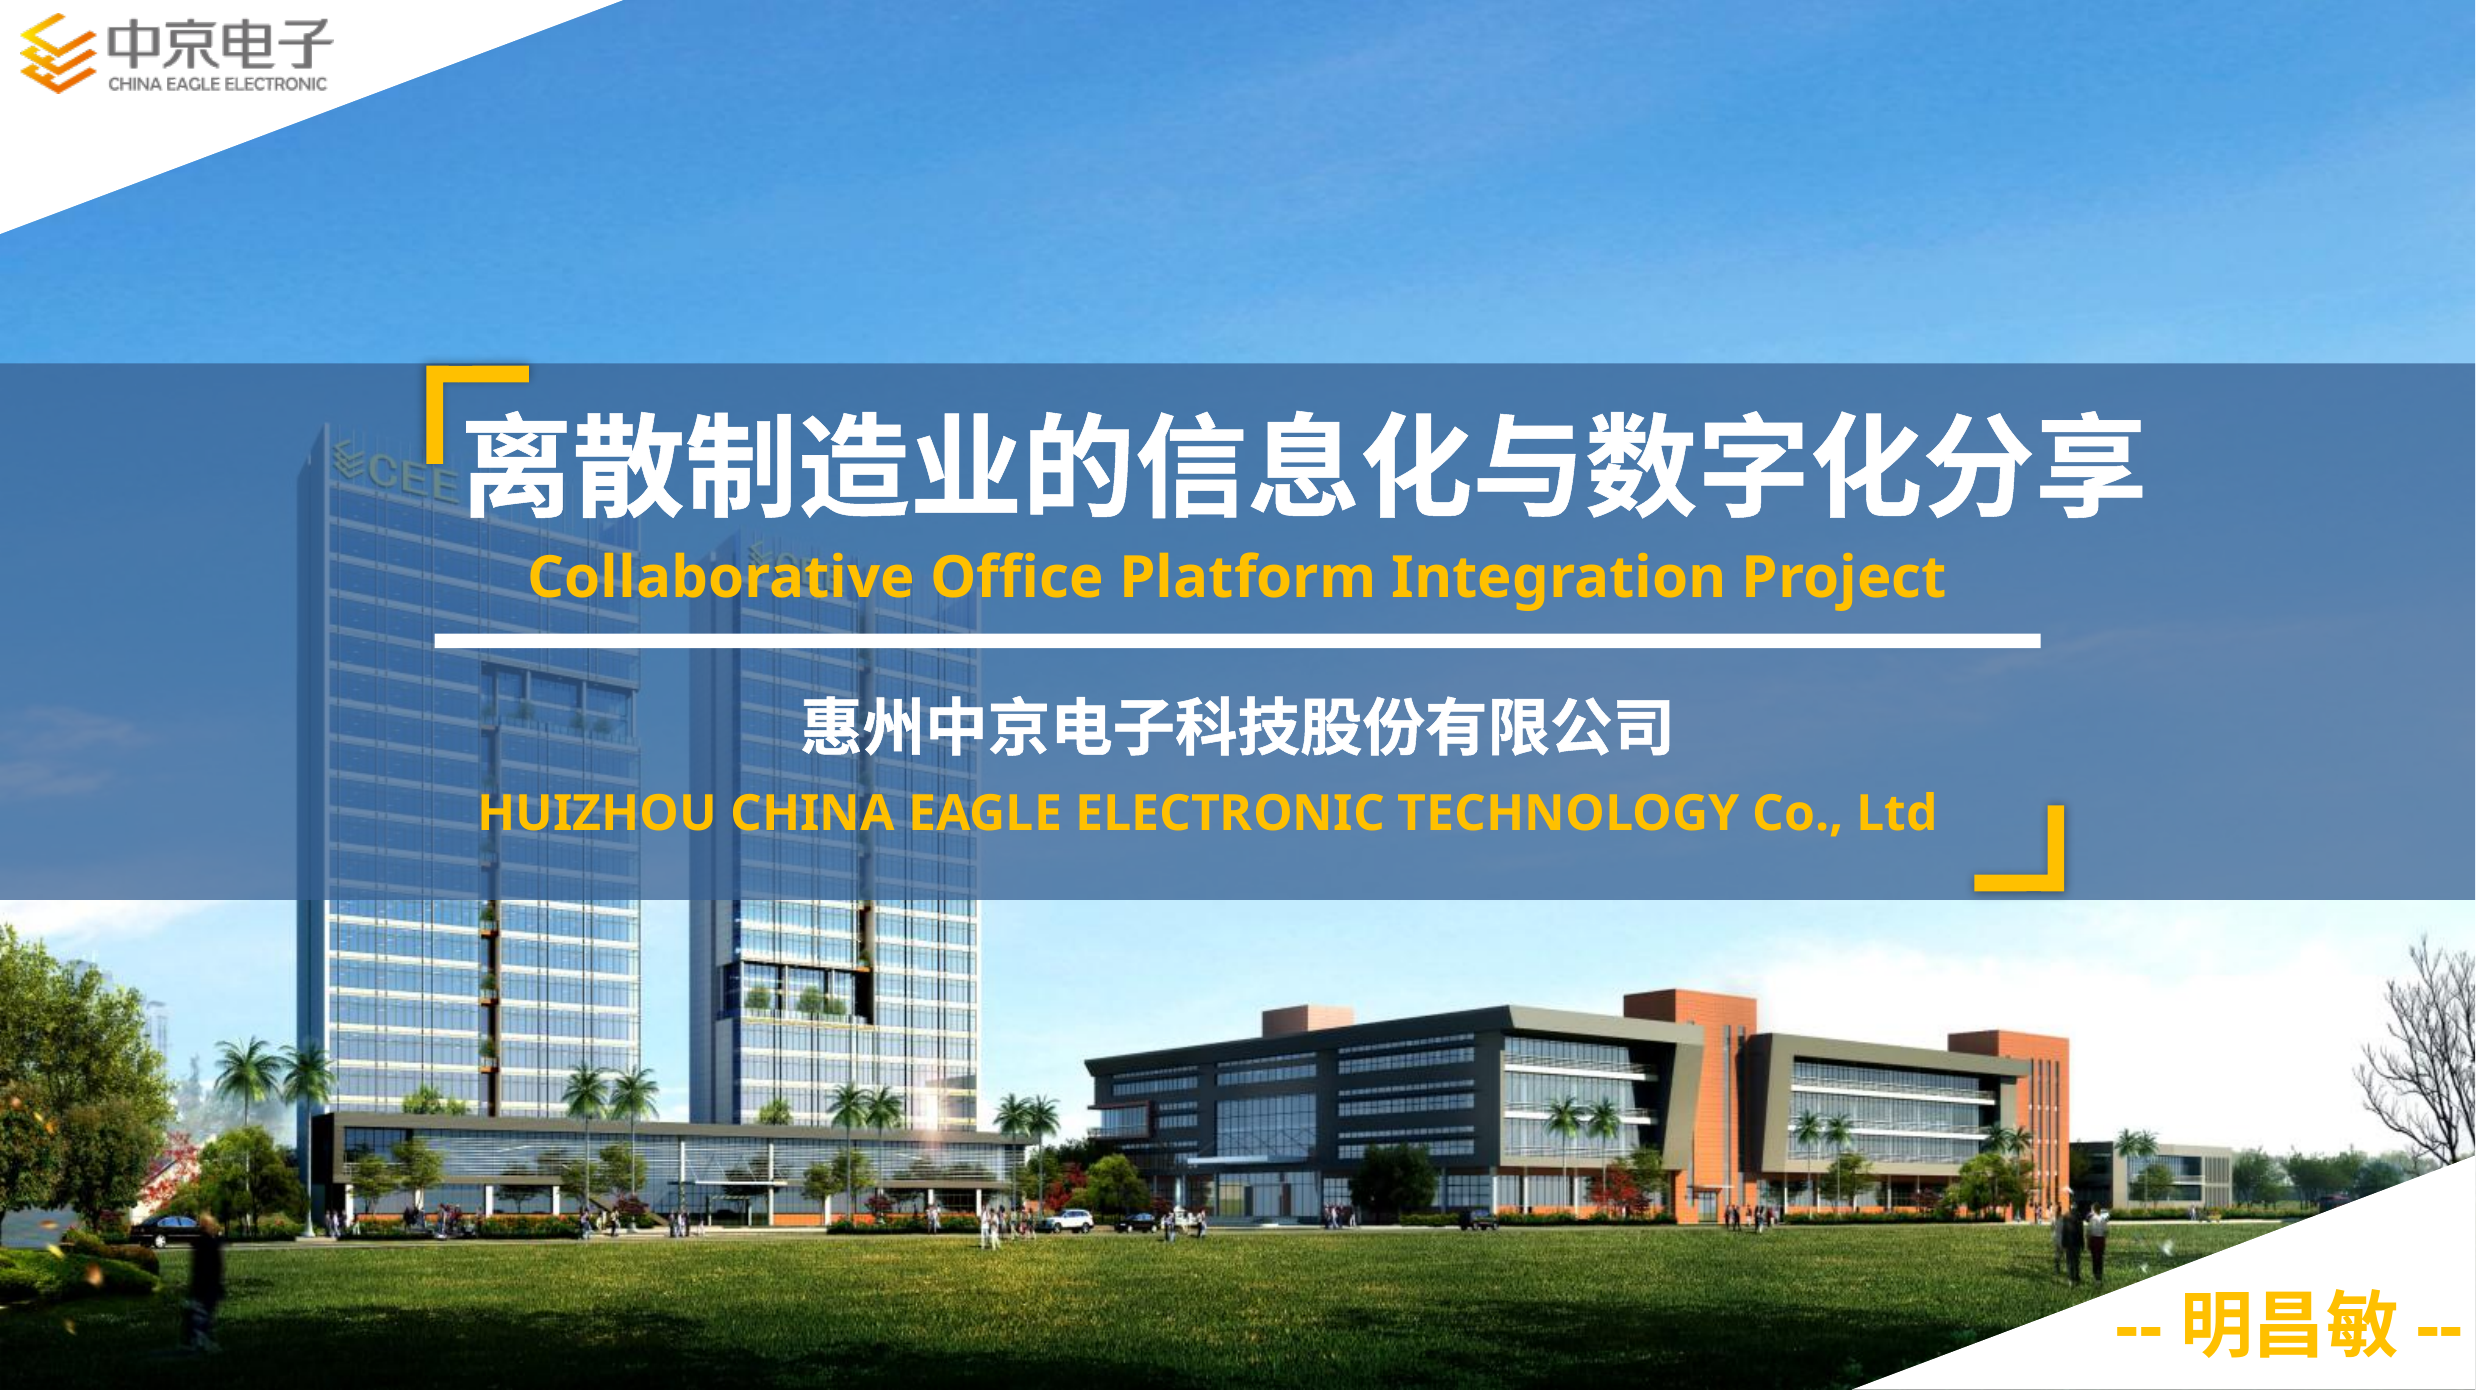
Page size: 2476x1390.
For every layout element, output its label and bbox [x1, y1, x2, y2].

text_box [0, 0, 777, 188]
picture [20, 13, 334, 94]
list [0, 0, 2476, 1390]
